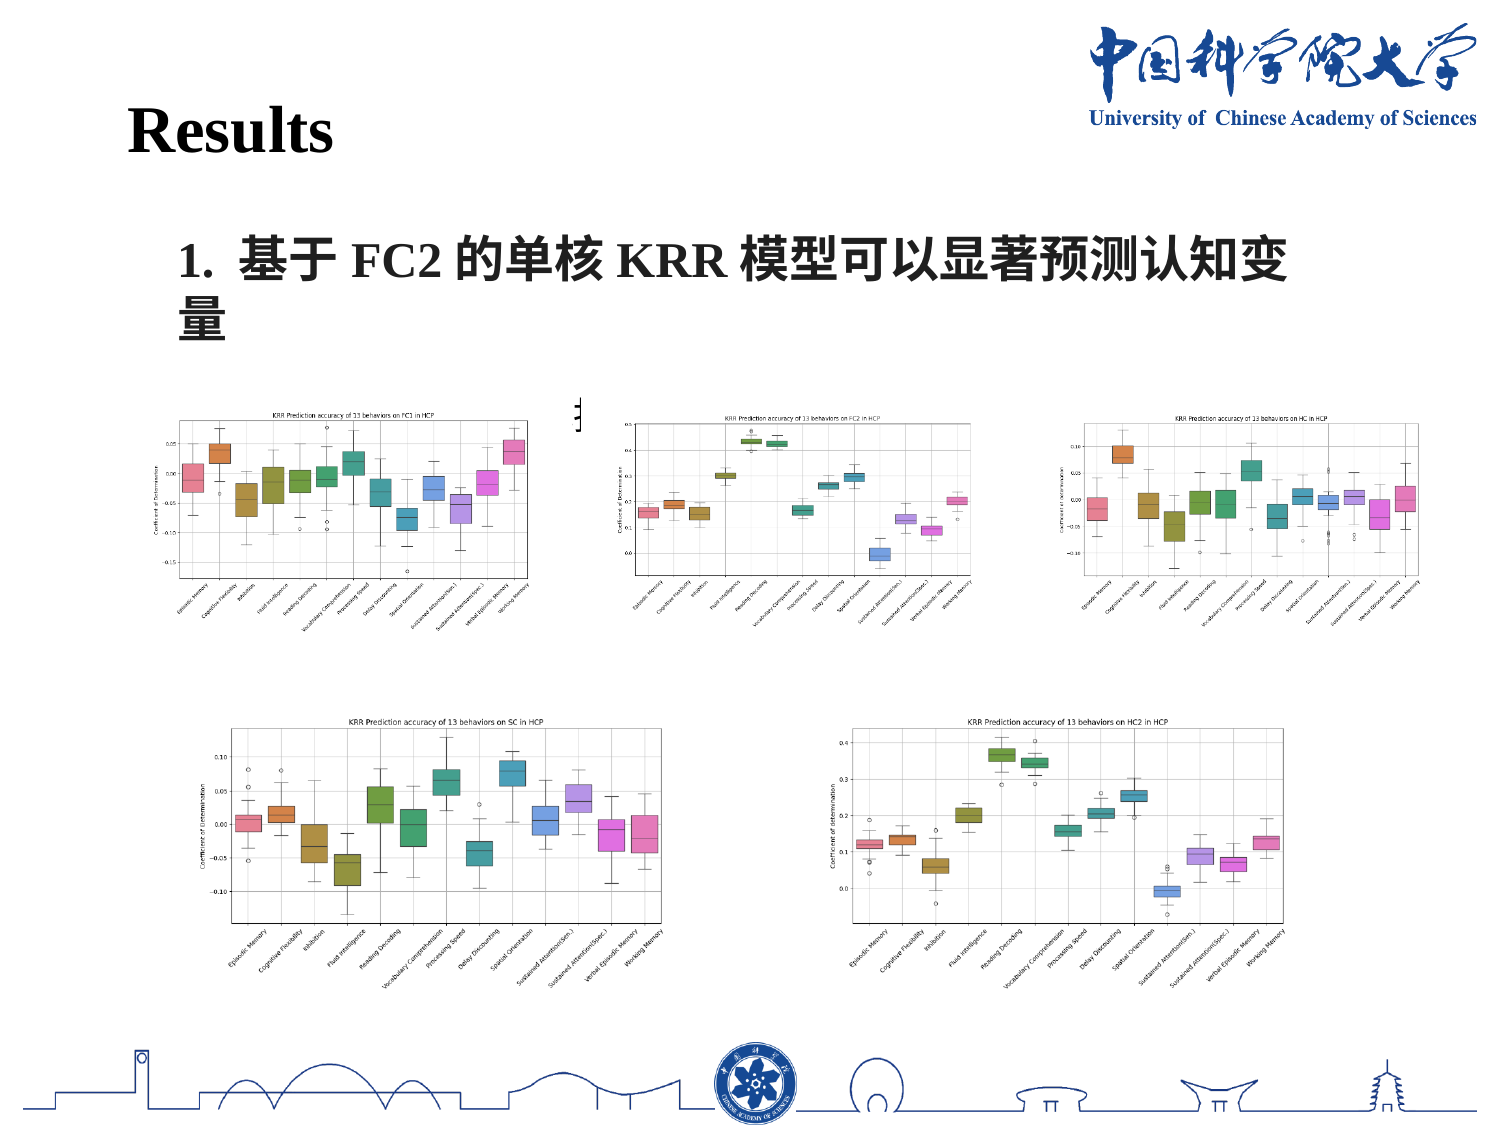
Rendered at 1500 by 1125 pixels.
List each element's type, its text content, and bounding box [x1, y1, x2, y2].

text_box Results [112, 87, 728, 164]
picture [123, 391, 572, 634]
picture [1078, 23, 1477, 129]
picture [783, 692, 1338, 992]
picture [23, 1039, 1477, 1125]
picture [1029, 395, 1461, 629]
text_box 1. 基于FC2的单核KRR模型可以显著预测认知变量 补充材料（COD为测试指标），结果相似 [162, 219, 1338, 445]
picture [162, 692, 717, 992]
picture [580, 395, 1013, 629]
